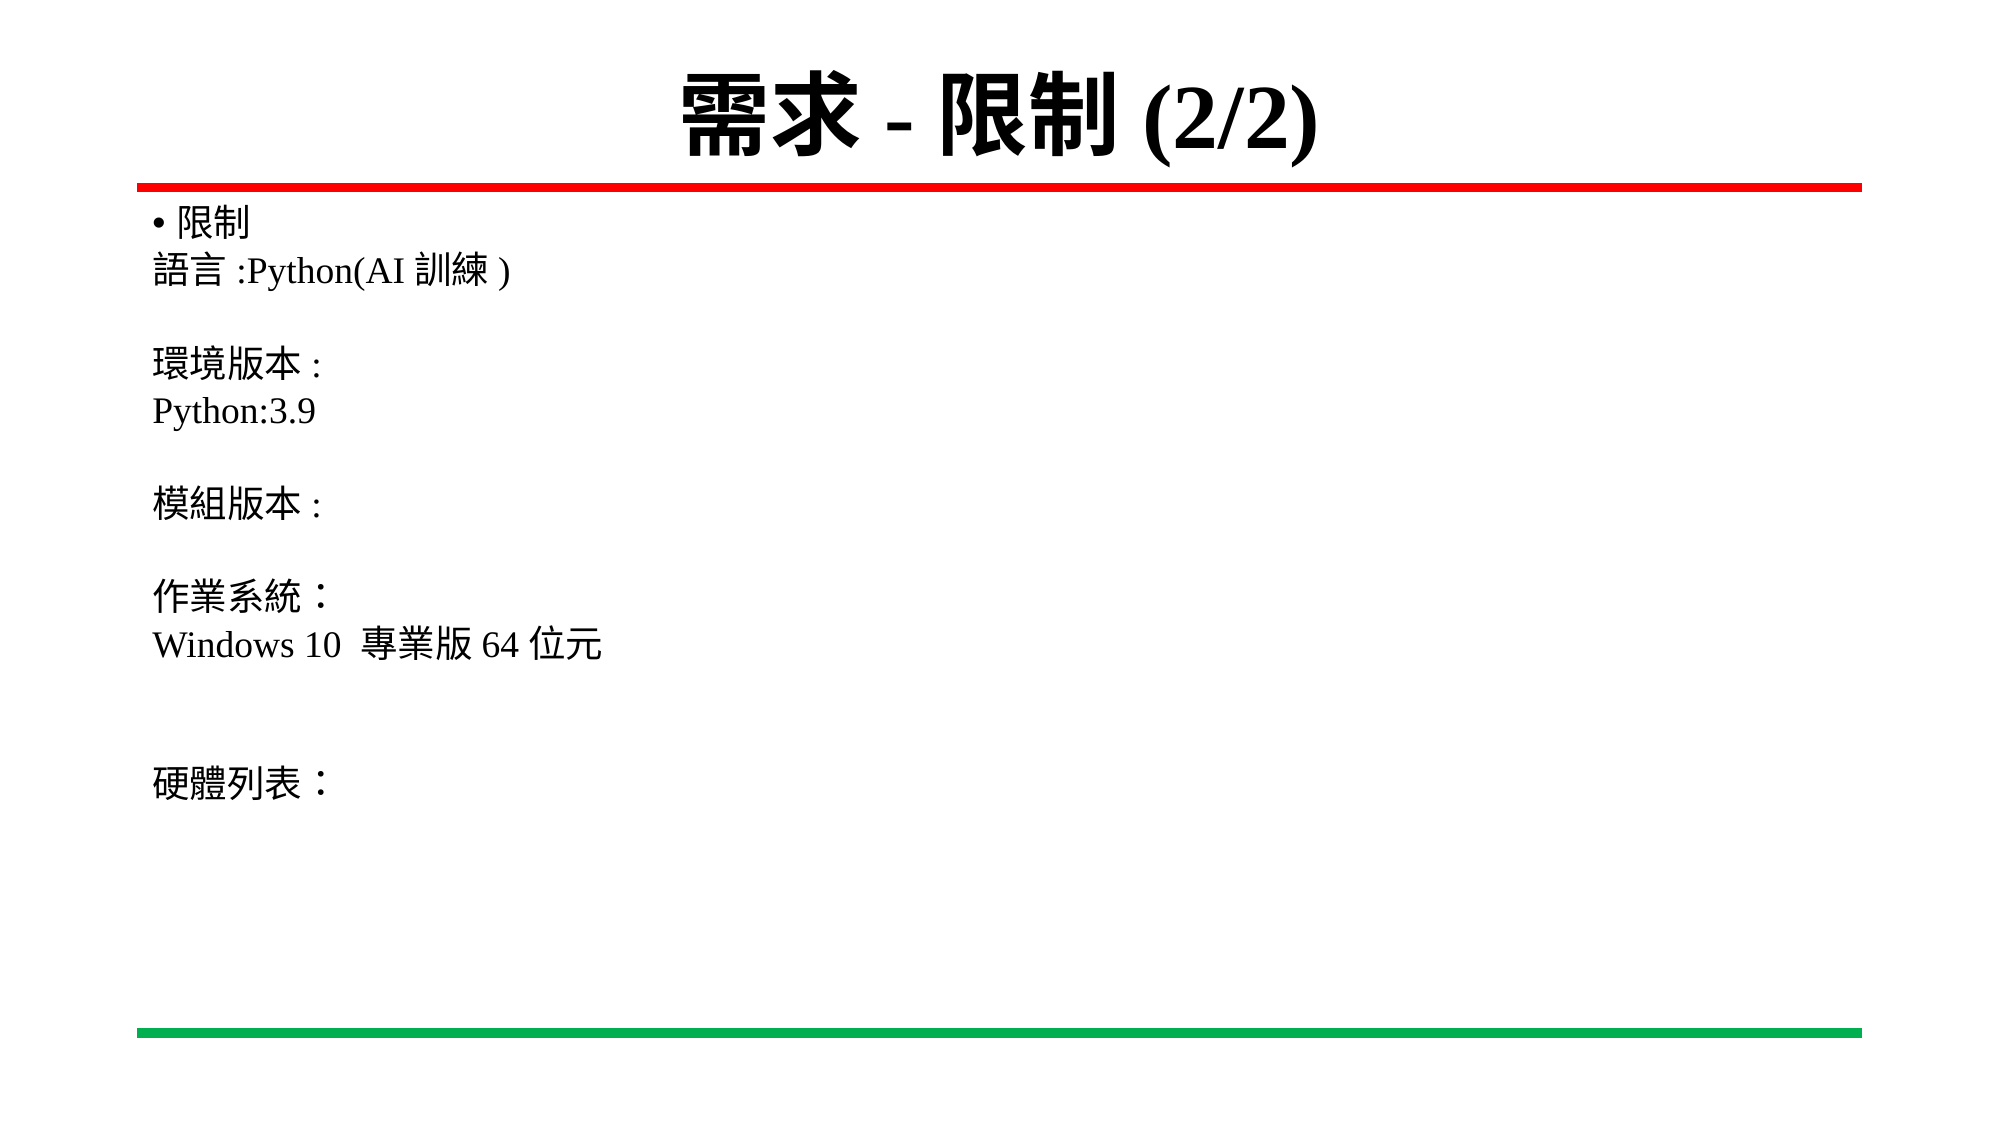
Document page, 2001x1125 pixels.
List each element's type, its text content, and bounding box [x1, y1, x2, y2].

list 限制 語言:Python(AI訓練) 環境版本: Python:3.9 模組版本: 作業系統： Windows 10 專業版64位元 硬體列表： [137, 197, 1863, 1024]
title 需求-限制(2/2) [137, 59, 1863, 178]
